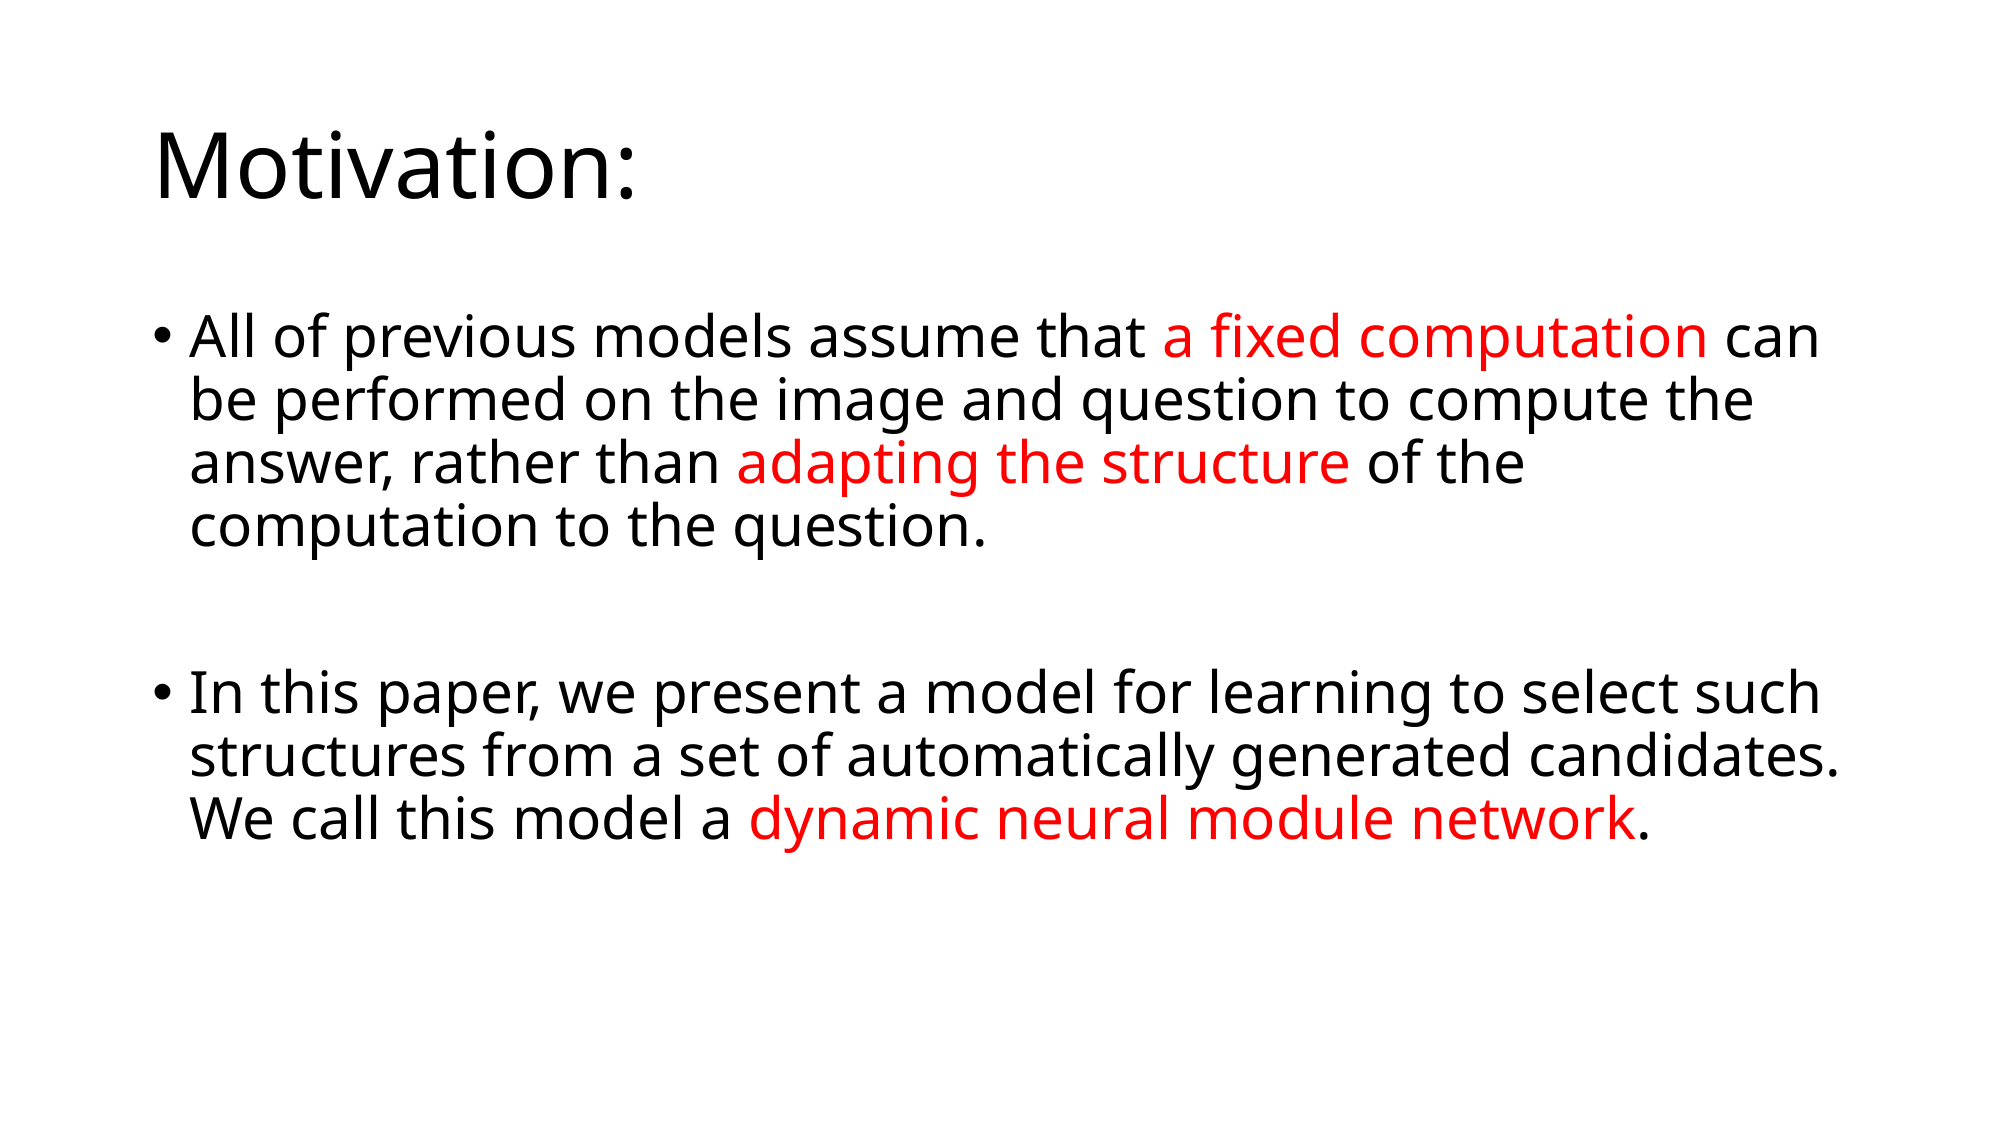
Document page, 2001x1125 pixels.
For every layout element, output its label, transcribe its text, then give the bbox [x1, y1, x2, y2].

list All of previous models assume that a fixed computation can be performed on the image and question to compute the answer, rather than adapting the structure of the computation to the question. In this paper, we present a model for learning to select such structures from a set of automatically generated candidates. We call this model a dynamic neural module network. [137, 299, 1863, 1014]
title Motivation: [137, 59, 1863, 278]
